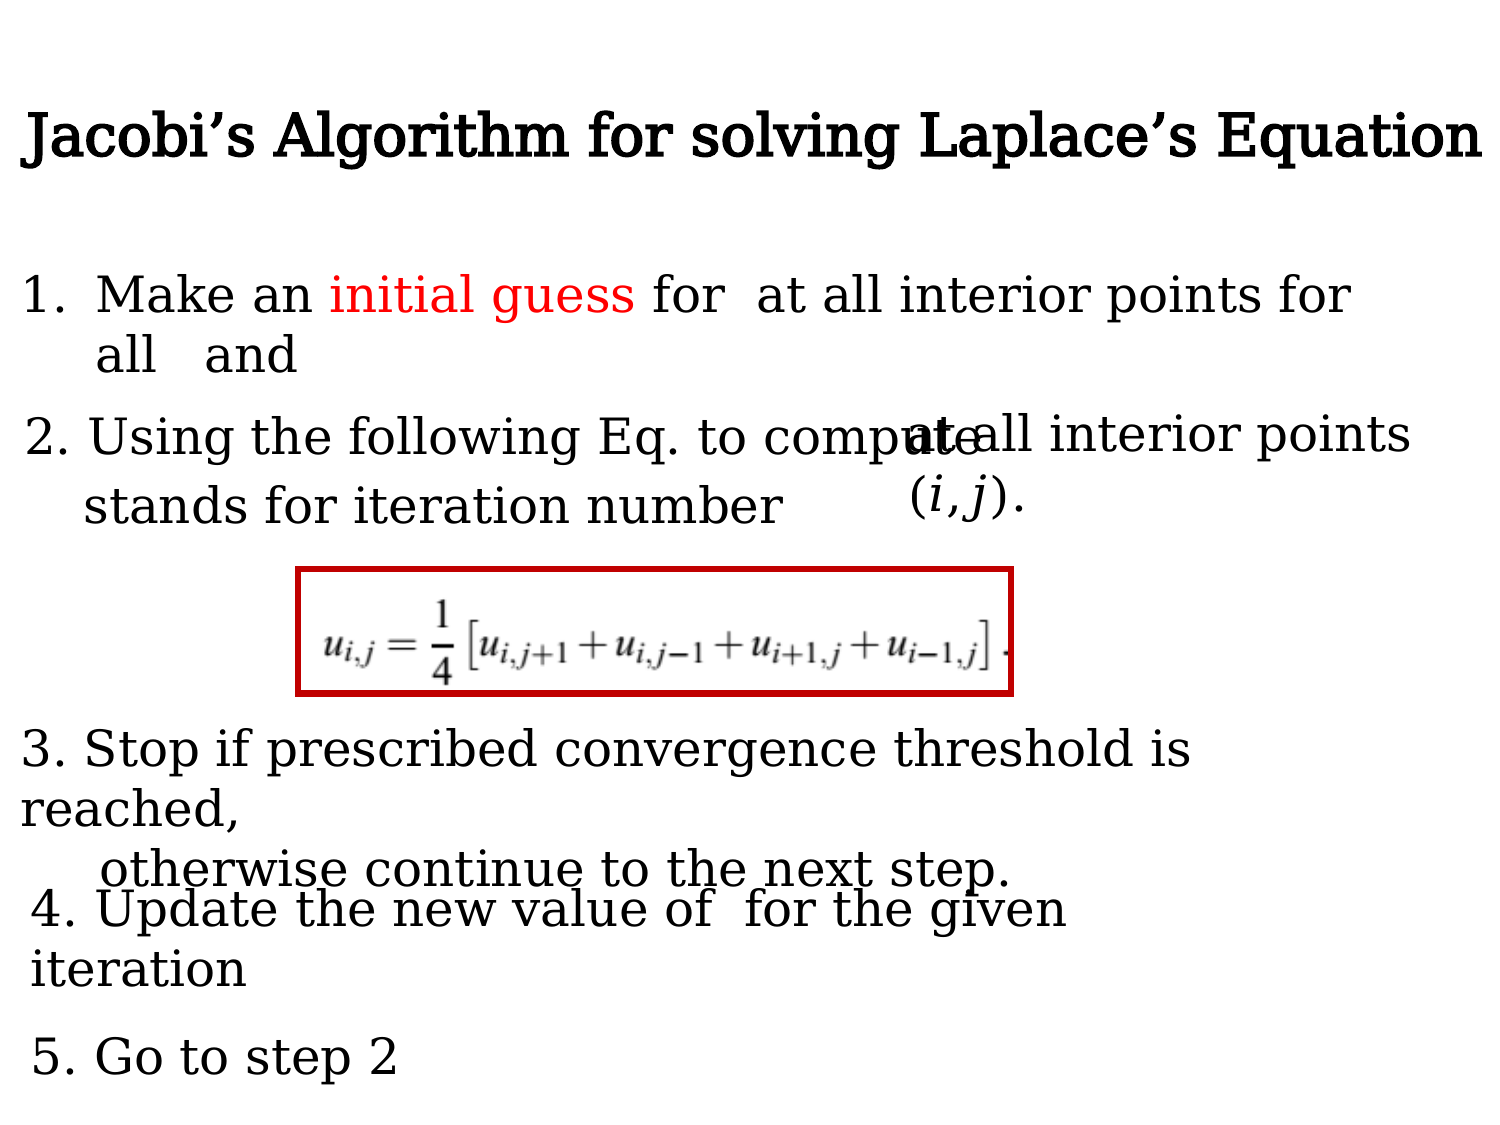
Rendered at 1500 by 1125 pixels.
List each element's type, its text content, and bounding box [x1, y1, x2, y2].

text_box 3. Stop if prescribed convergence threshold is reached, otherwise continue to the next step. [5, 708, 1365, 904]
text_box Jacobi’s Algorithm for solving Laplace’s Equation [11, 90, 1500, 175]
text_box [9, 393, 1471, 691]
